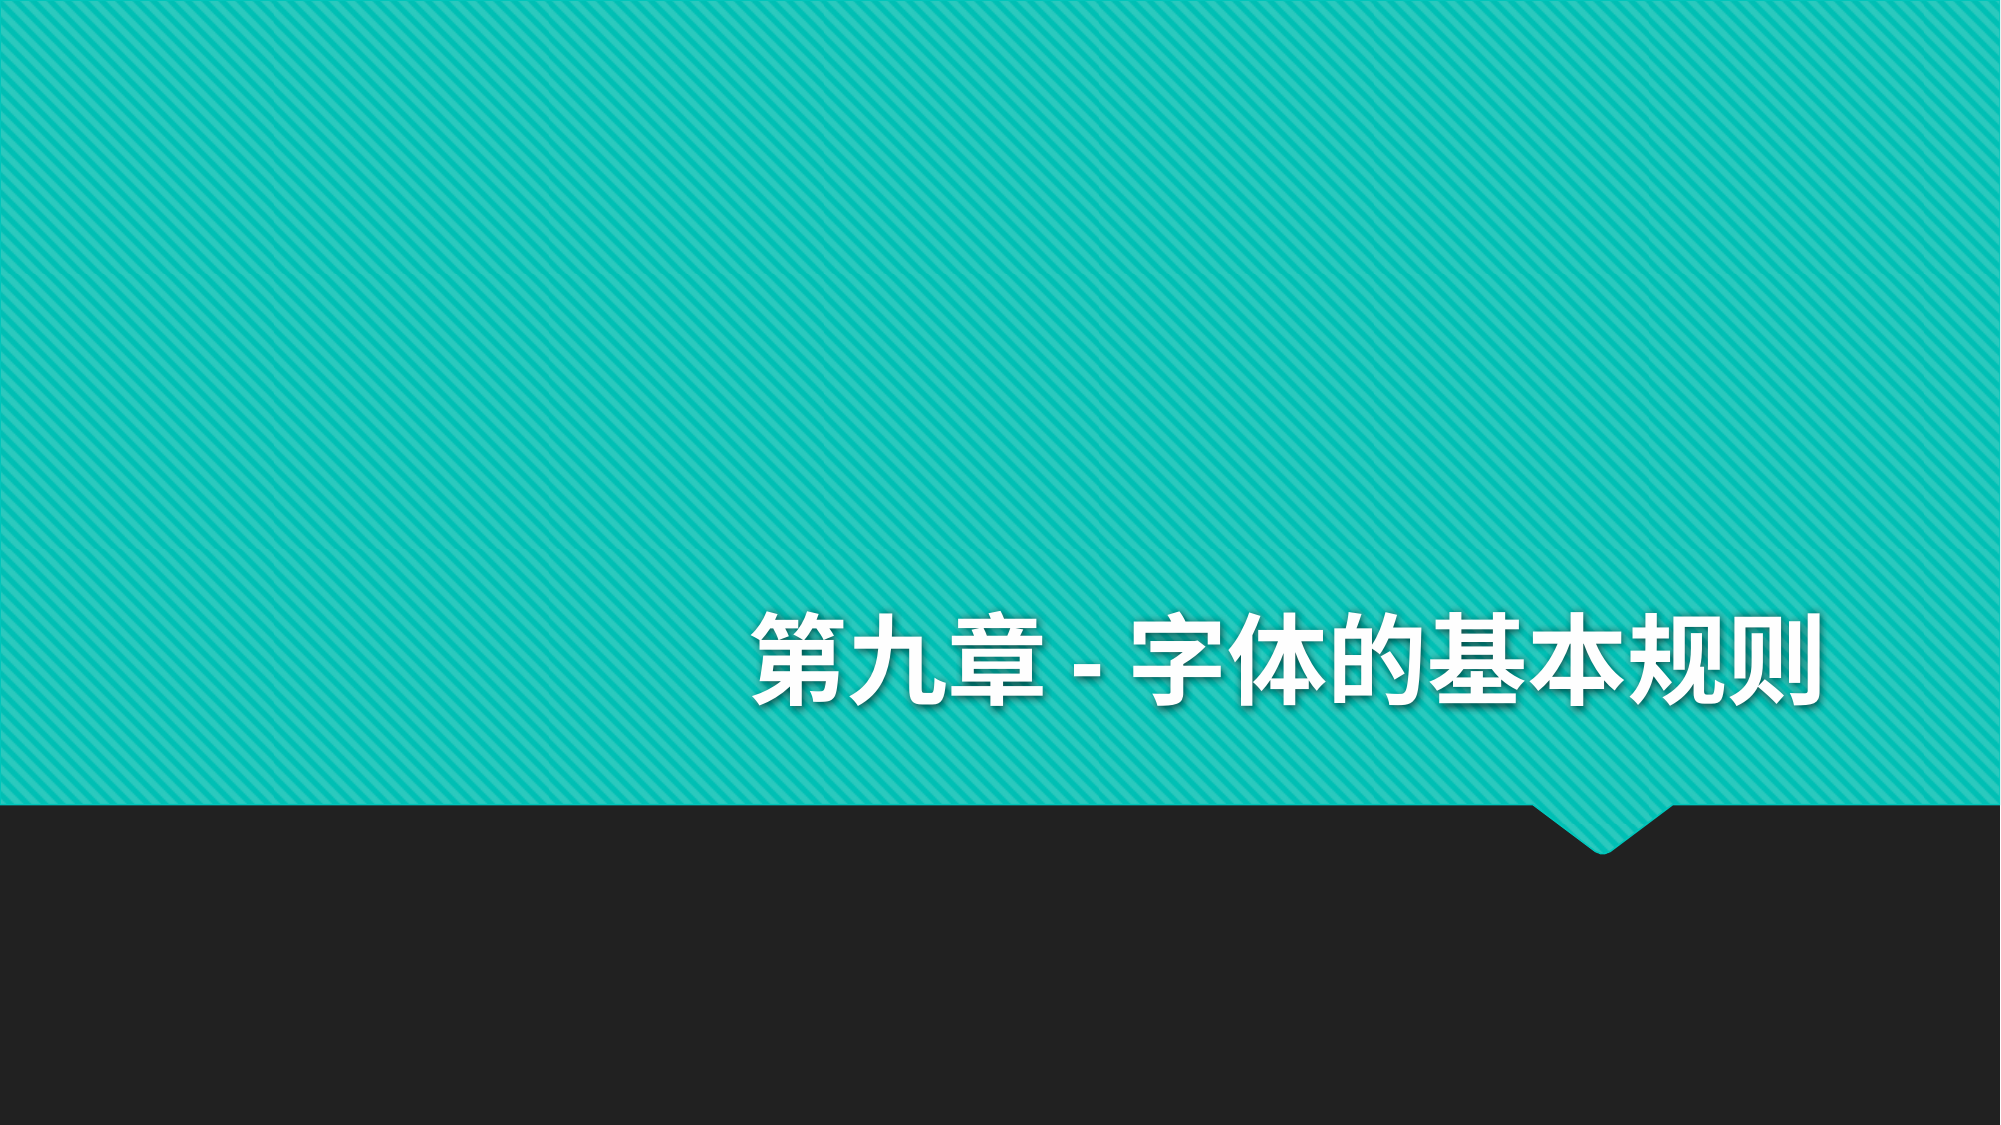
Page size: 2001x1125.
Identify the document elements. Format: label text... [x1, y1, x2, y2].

title 第九章-字体的基本规则 [132, 484, 1866, 726]
